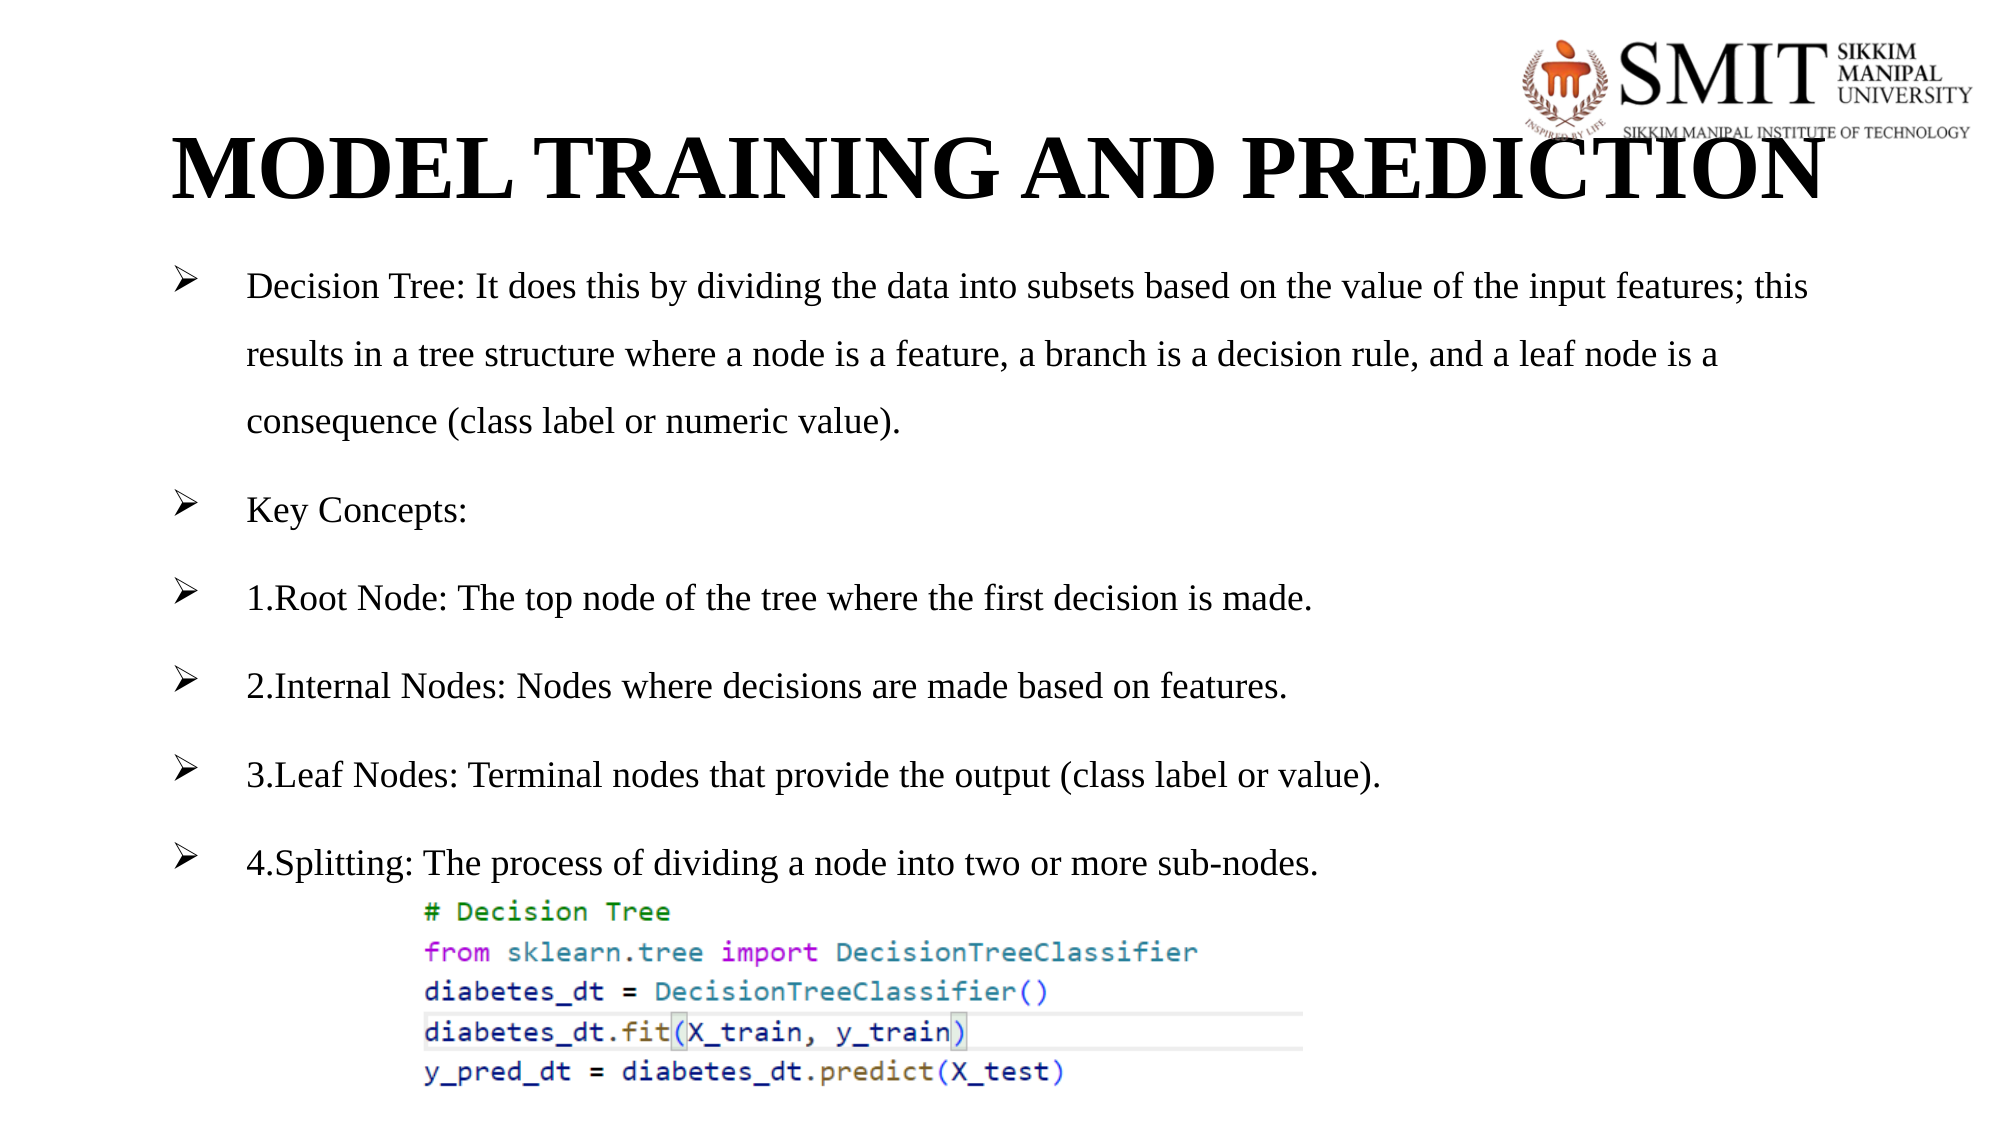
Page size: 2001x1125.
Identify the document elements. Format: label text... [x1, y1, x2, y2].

picture [414, 890, 1304, 1089]
list Decision Tree: It does this by dividing the data into subsets based on the value of the input features; this results in a tree structure where a node is a feature, a branch is a decision rule, and a leaf node is a consequence (class label or numeric value). Key Concepts: 1.Root Node: The top node of the tree where the first decision is made. 2.Internal Nodes: Nodes where decisions are made based on features. 3.Leaf Nodes: Terminal nodes that provide the output (class label or value). 4.Splitting: The process of dividing a node into two or more sub-nodes. [137, 231, 1863, 946]
picture [1521, 34, 1977, 144]
title MODEL TRAINING AND PREDICTION [137, 59, 1863, 231]
